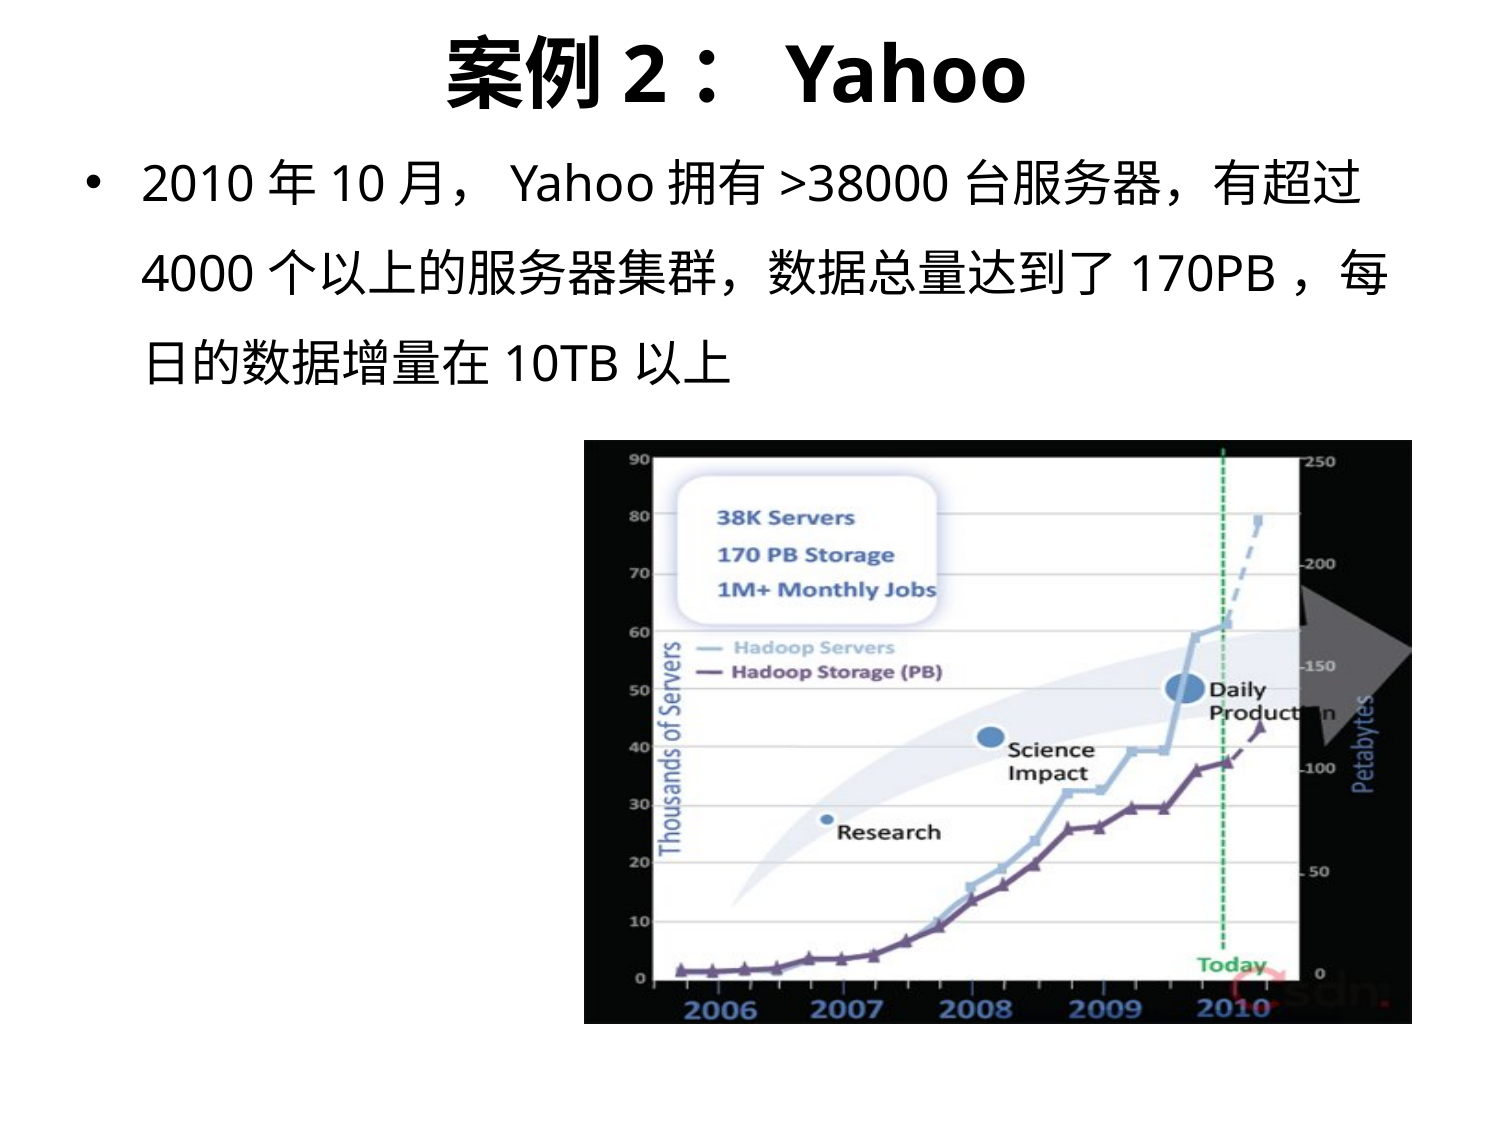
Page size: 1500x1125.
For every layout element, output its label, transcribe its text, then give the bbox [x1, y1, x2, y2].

title 案例2：Yahoo [62, 0, 1412, 143]
list 2010年10月，Yahoo拥有>38000台服务器，有超过4000个以上的服务器集群，数据总量达到了170PB，每日的数据增量在10TB以上 [70, 113, 1408, 1024]
picture [584, 440, 1412, 1024]
